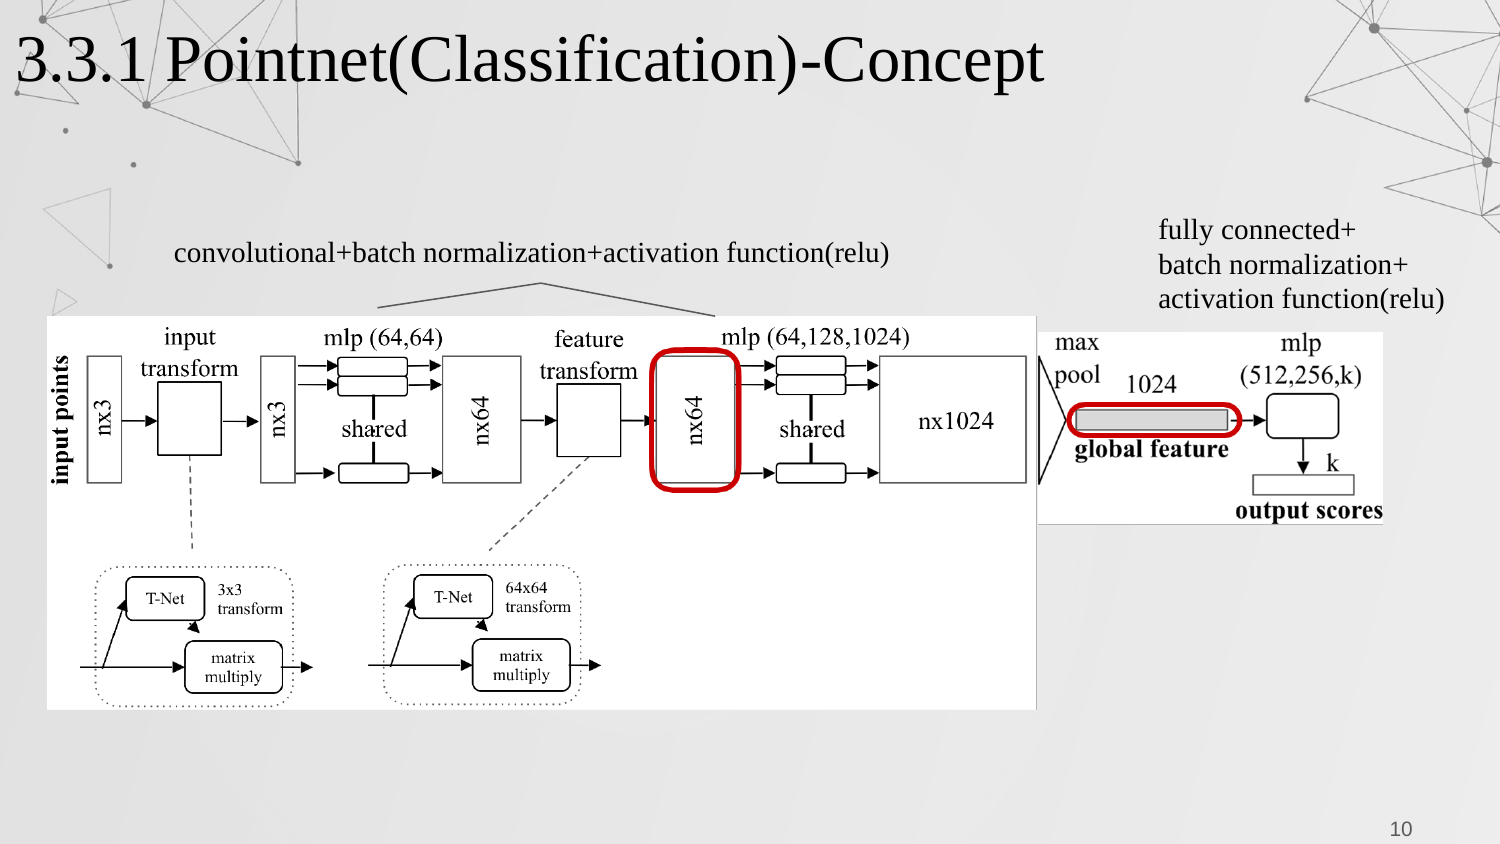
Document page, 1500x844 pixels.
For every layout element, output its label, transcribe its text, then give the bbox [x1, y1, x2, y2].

text_box 3.3.1 Pointnet(Classification)-Concept [0, 0, 1487, 110]
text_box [540, 283, 716, 317]
slide_number 10 [1337, 796, 1428, 844]
picture [0, 0, 1500, 844]
text_box fully connected+ batch normalization+ activation function(relu) [1143, 194, 1477, 330]
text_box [377, 283, 539, 308]
text_box convolutional+batch normalization+activation function(relu) [158, 218, 923, 284]
